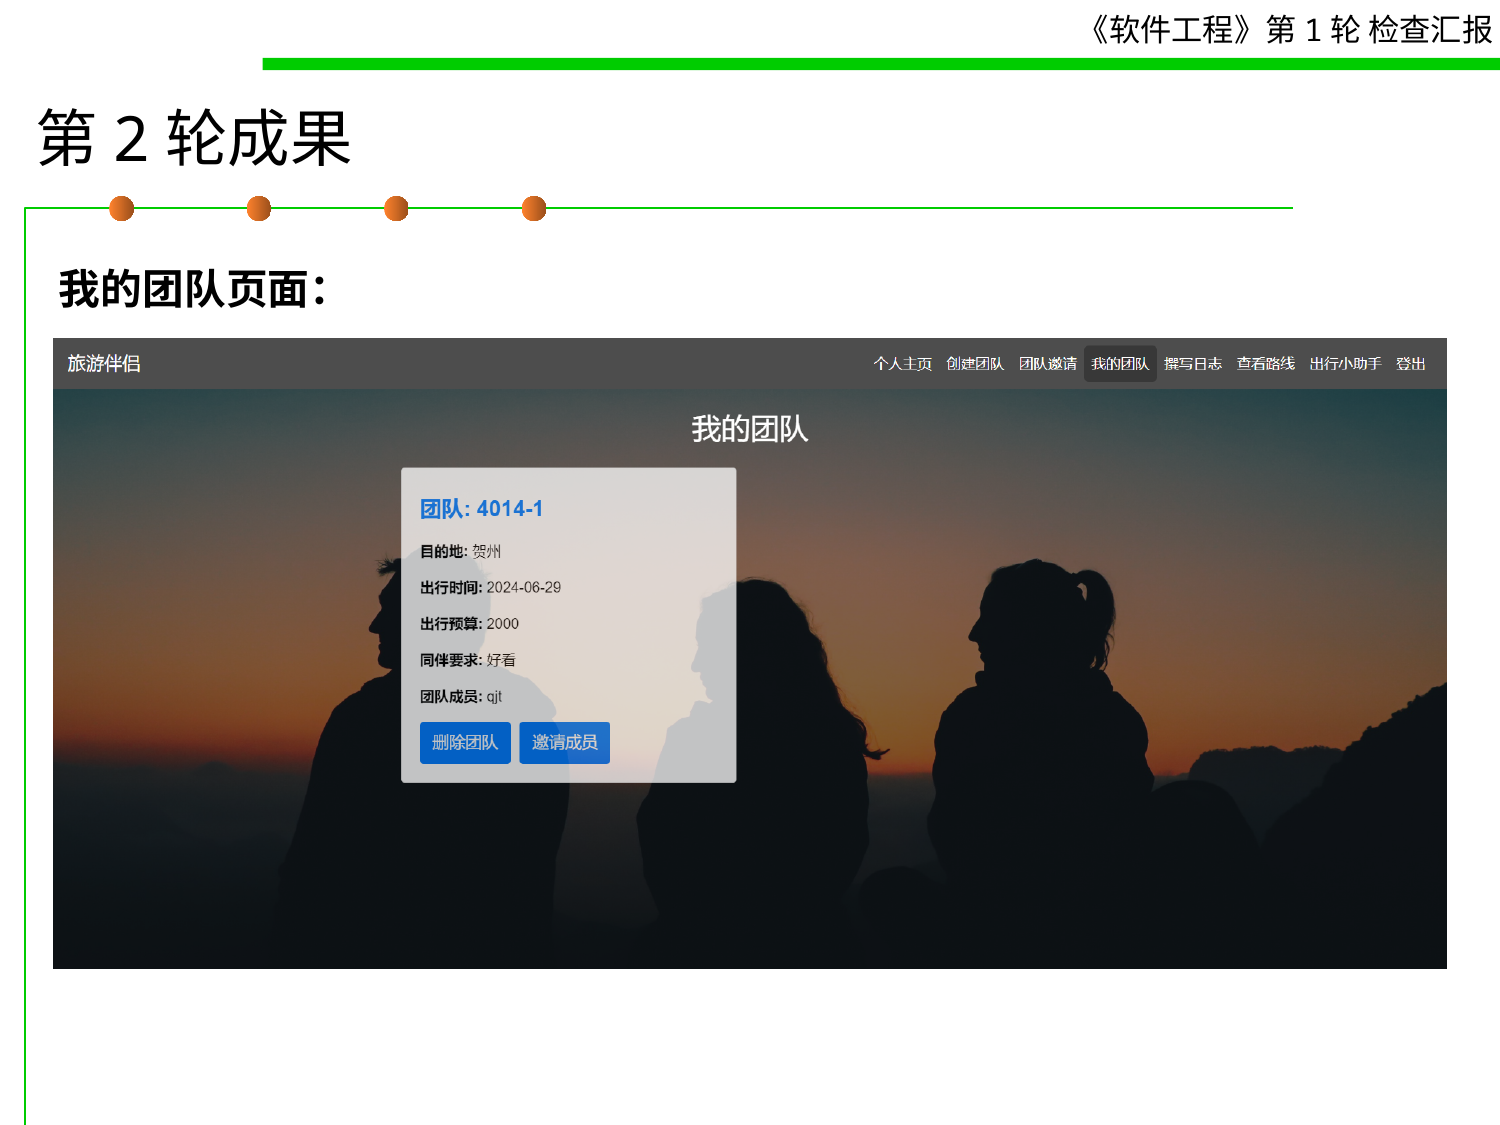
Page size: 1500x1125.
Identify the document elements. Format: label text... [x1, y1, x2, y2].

title 第2轮成果 [20, 83, 1415, 190]
list 我的团队页面： [43, 255, 1391, 1095]
picture [52, 337, 1448, 970]
